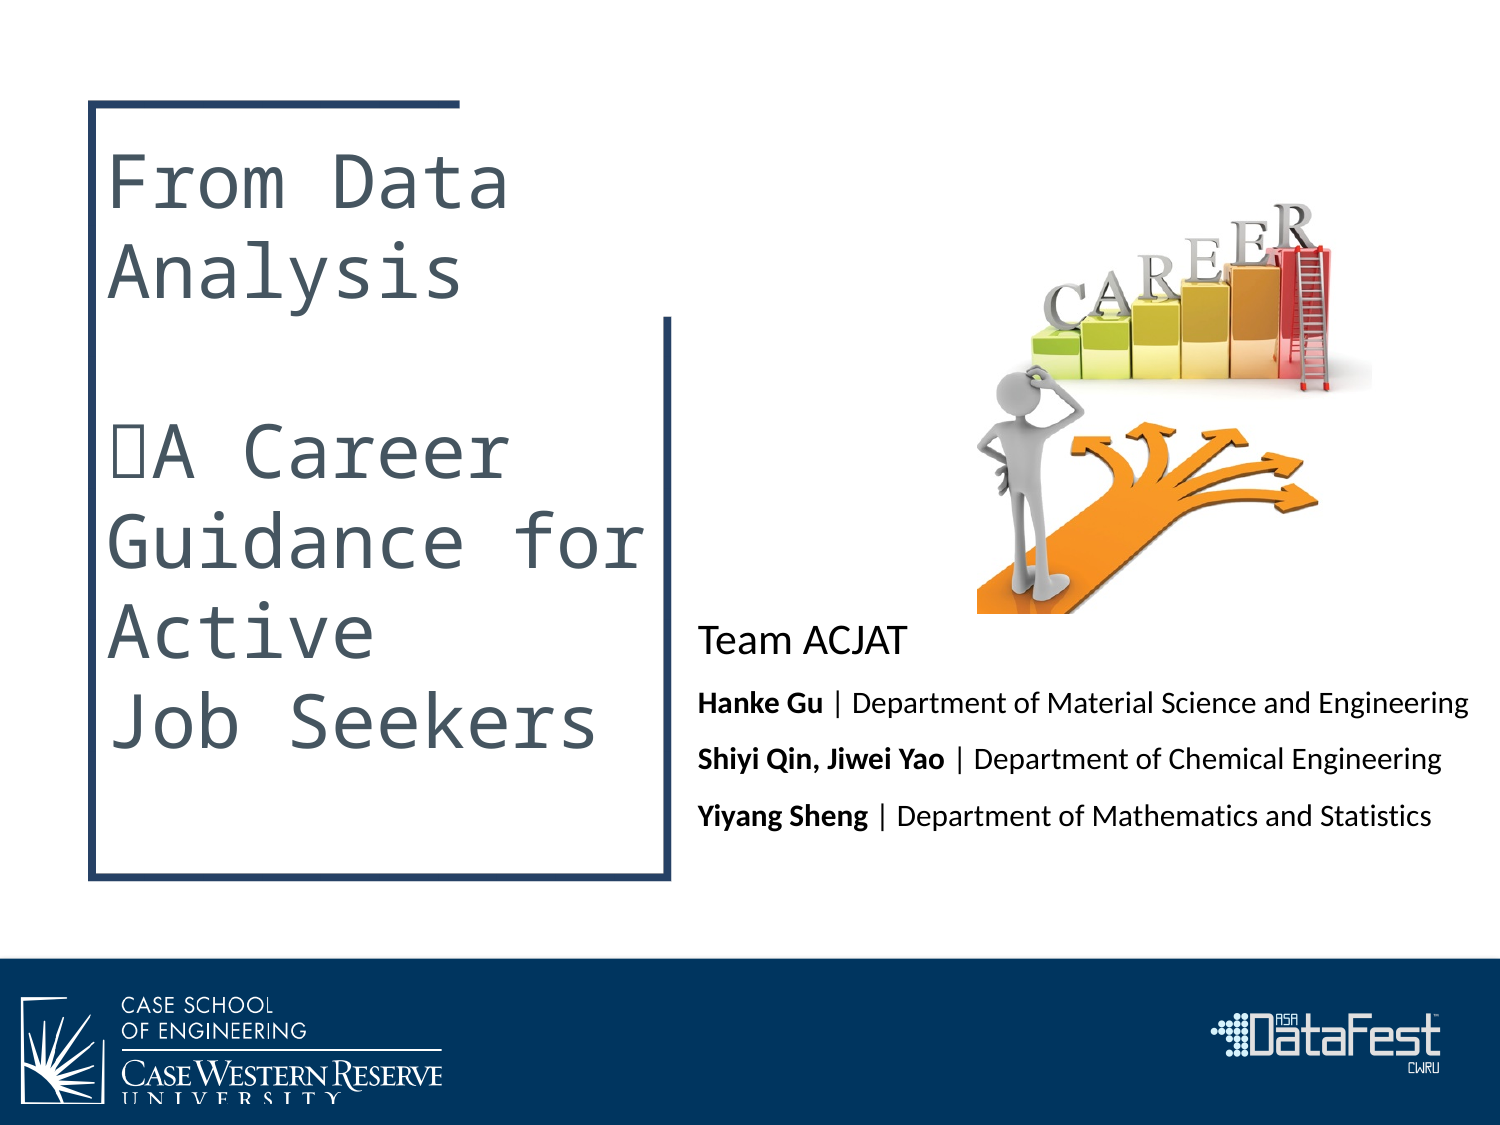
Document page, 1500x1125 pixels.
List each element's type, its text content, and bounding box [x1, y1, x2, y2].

picture [1205, 1001, 1452, 1084]
picture [86, 94, 673, 883]
text_box From Data Analysis A Career Guidance for Active Job Seekers [678, 126, 781, 772]
picture [977, 199, 1392, 615]
text_box Team ACJAT Hanke Gu | Department of Material Science and Engineering Shiyi Qin, Jiwei Yao | Department of Chemical Engineering Yiyang Sheng | Department of Mathematics and Statistics [683, 577, 1500, 877]
